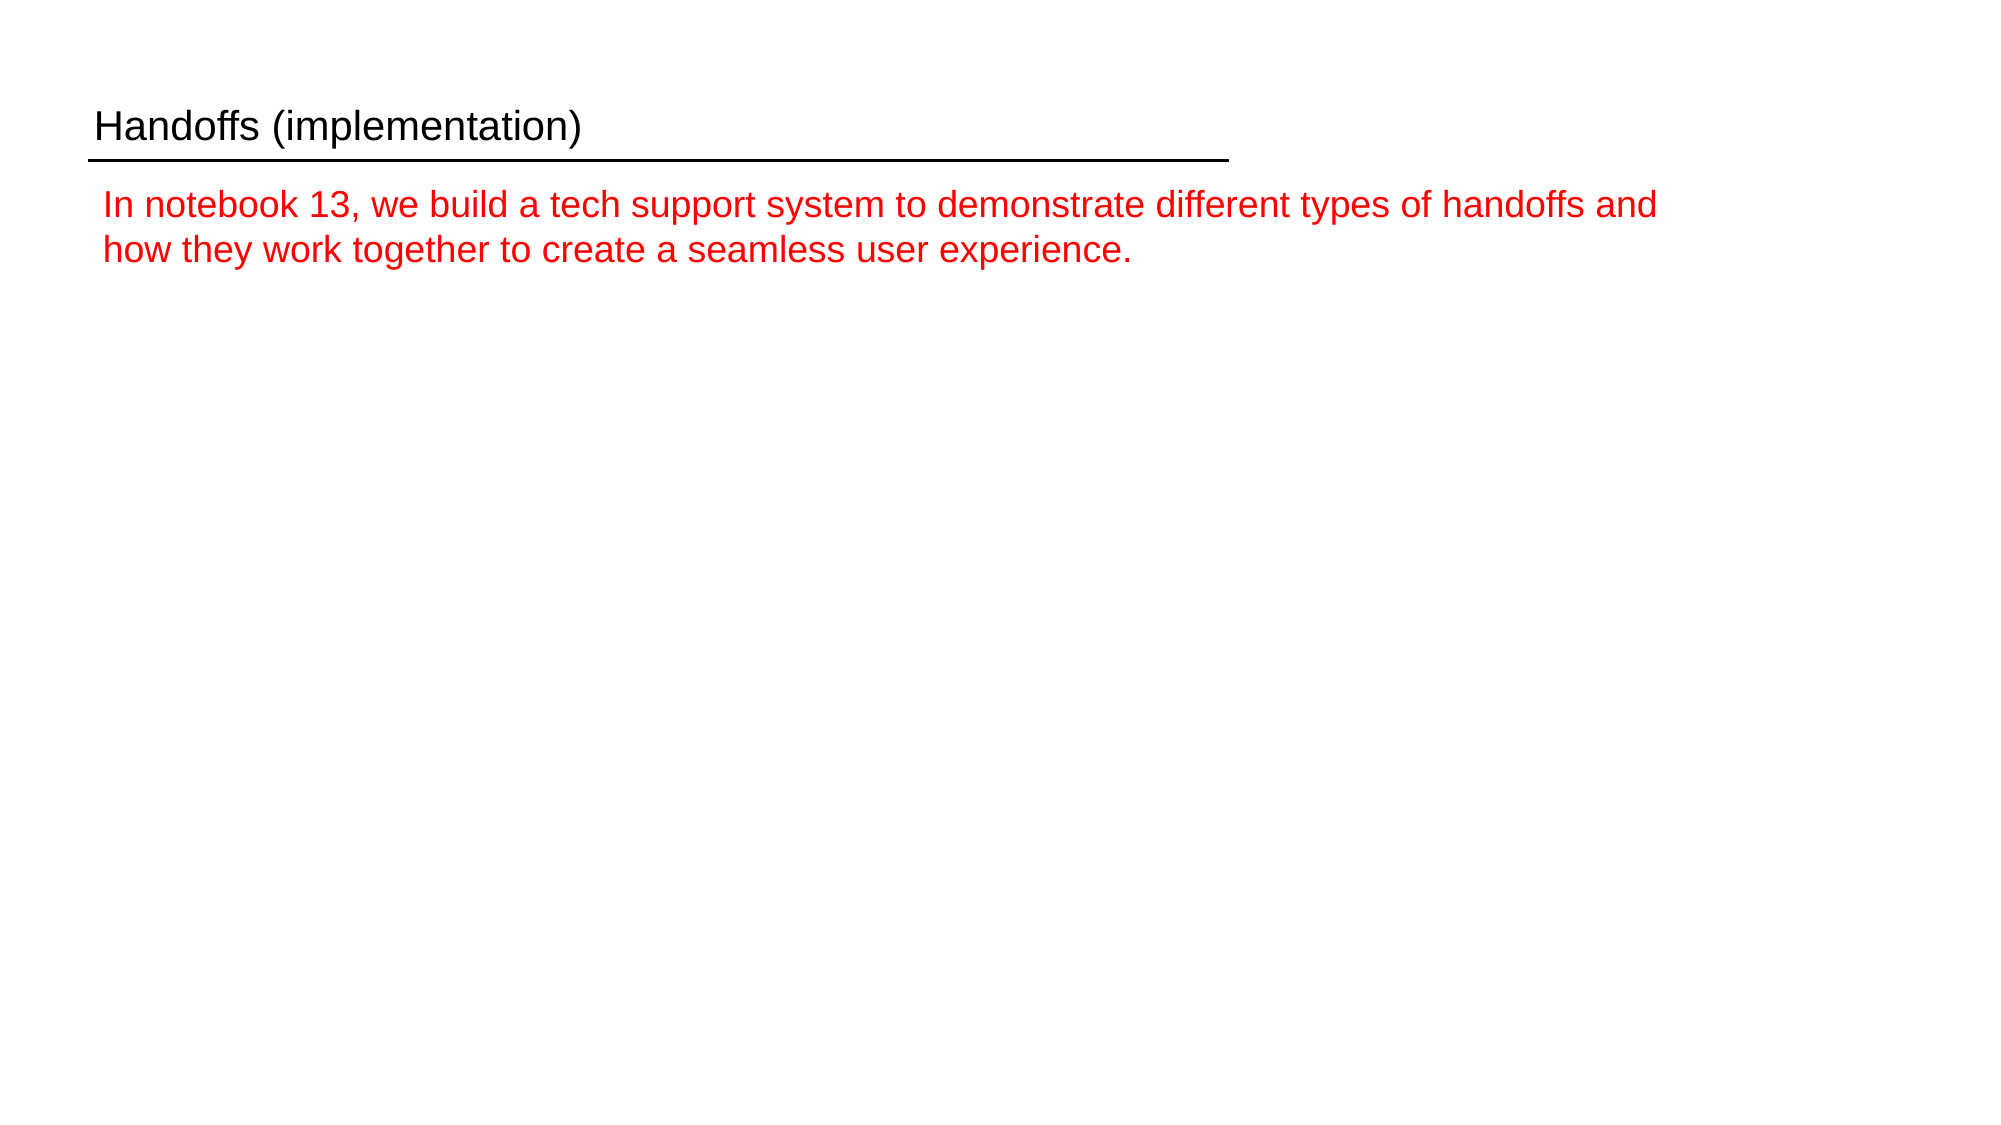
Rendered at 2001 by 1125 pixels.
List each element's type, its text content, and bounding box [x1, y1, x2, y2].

text_box In notebook 13, we build a tech support system to demonstrate different types of handoffs and how they work together to create a seamless user experience. [88, 172, 1712, 278]
text_box Handoffs (implementation) [78, 90, 598, 156]
